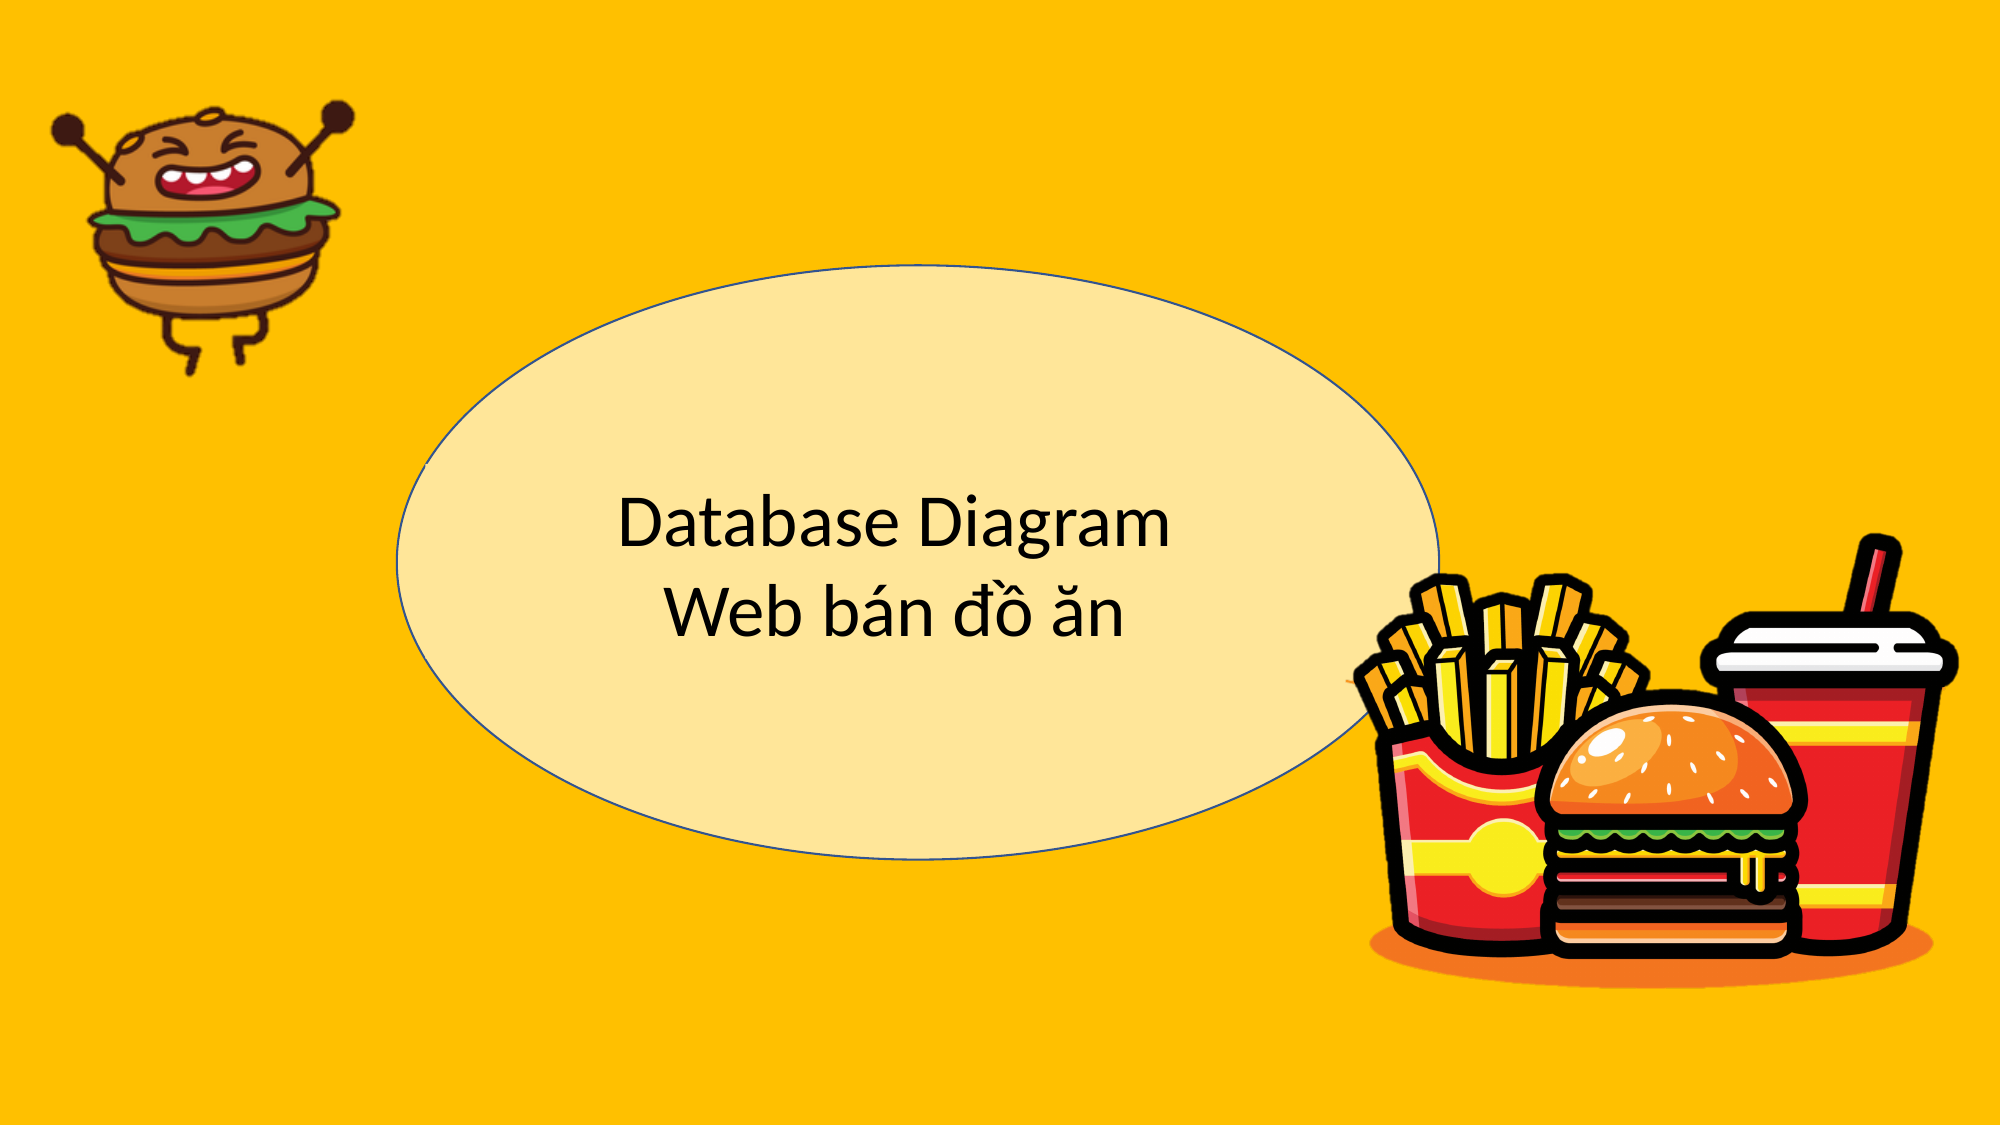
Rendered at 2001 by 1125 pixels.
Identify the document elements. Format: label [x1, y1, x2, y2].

text_box [396, 265, 1440, 860]
picture [1313, 413, 2000, 1101]
picture [0, 0, 525, 469]
